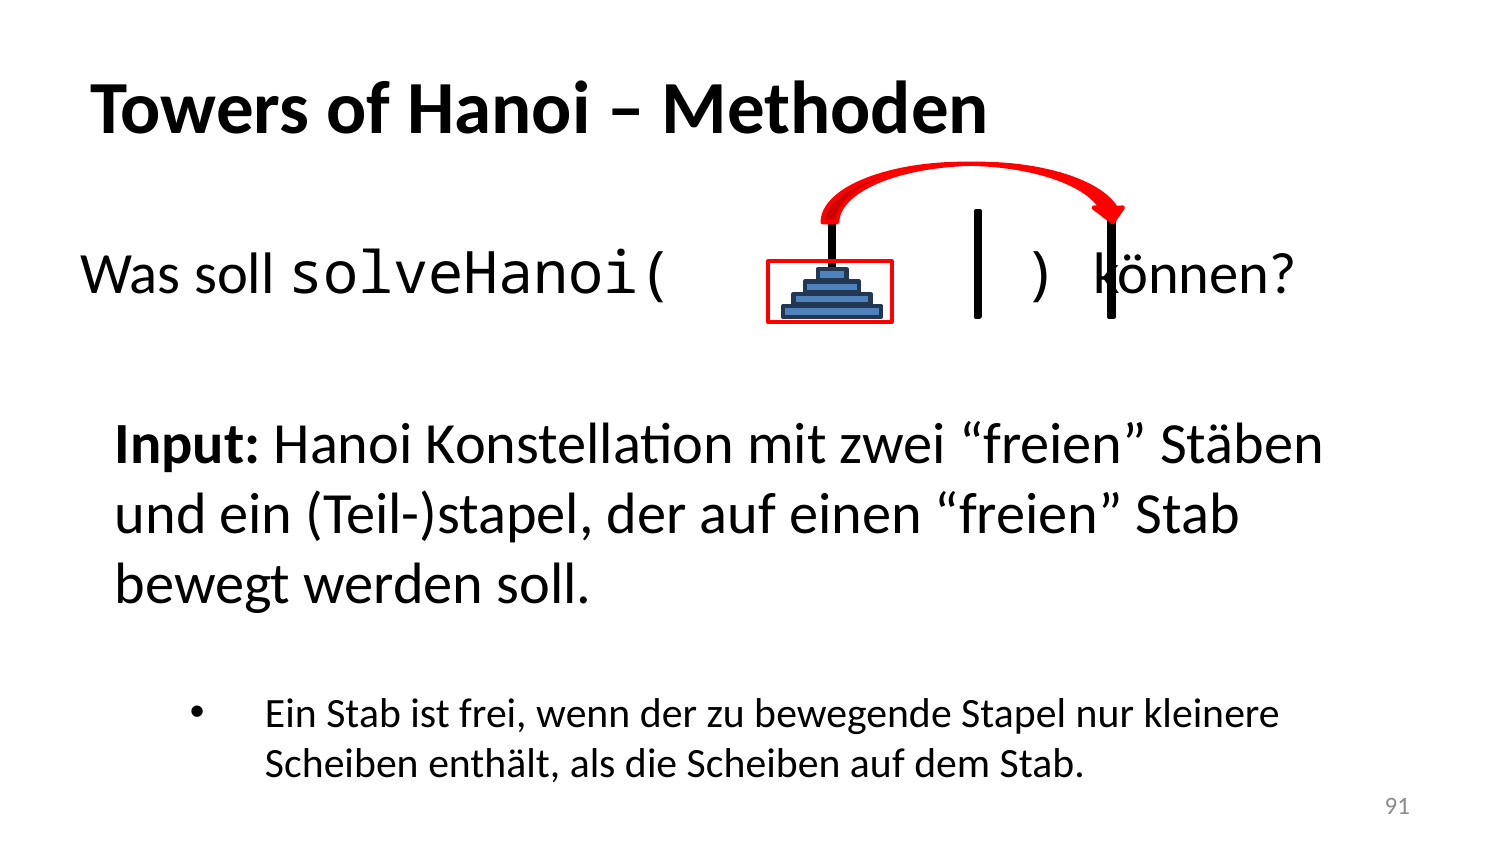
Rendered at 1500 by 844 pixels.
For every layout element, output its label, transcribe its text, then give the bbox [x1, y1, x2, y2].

text_box [766, 259, 781, 324]
text_box Input: Hanoi Konstellation mit zwei “freien” Stäben und ein (Teil-)stapel, der auf einen “freien” Stab bewegt werden soll. Ein Stab ist frei, wenn der zu bewegende Stapel nur kleinere Scheiben enthält, als die Scheiben auf dem Stab. [100, 398, 1425, 844]
text_box [823, 161, 1125, 219]
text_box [782, 211, 1114, 318]
list Was soll solveHanoi( ) können? [64, 227, 1488, 354]
title Towers of Hanoi – Methoden [75, 33, 1425, 175]
